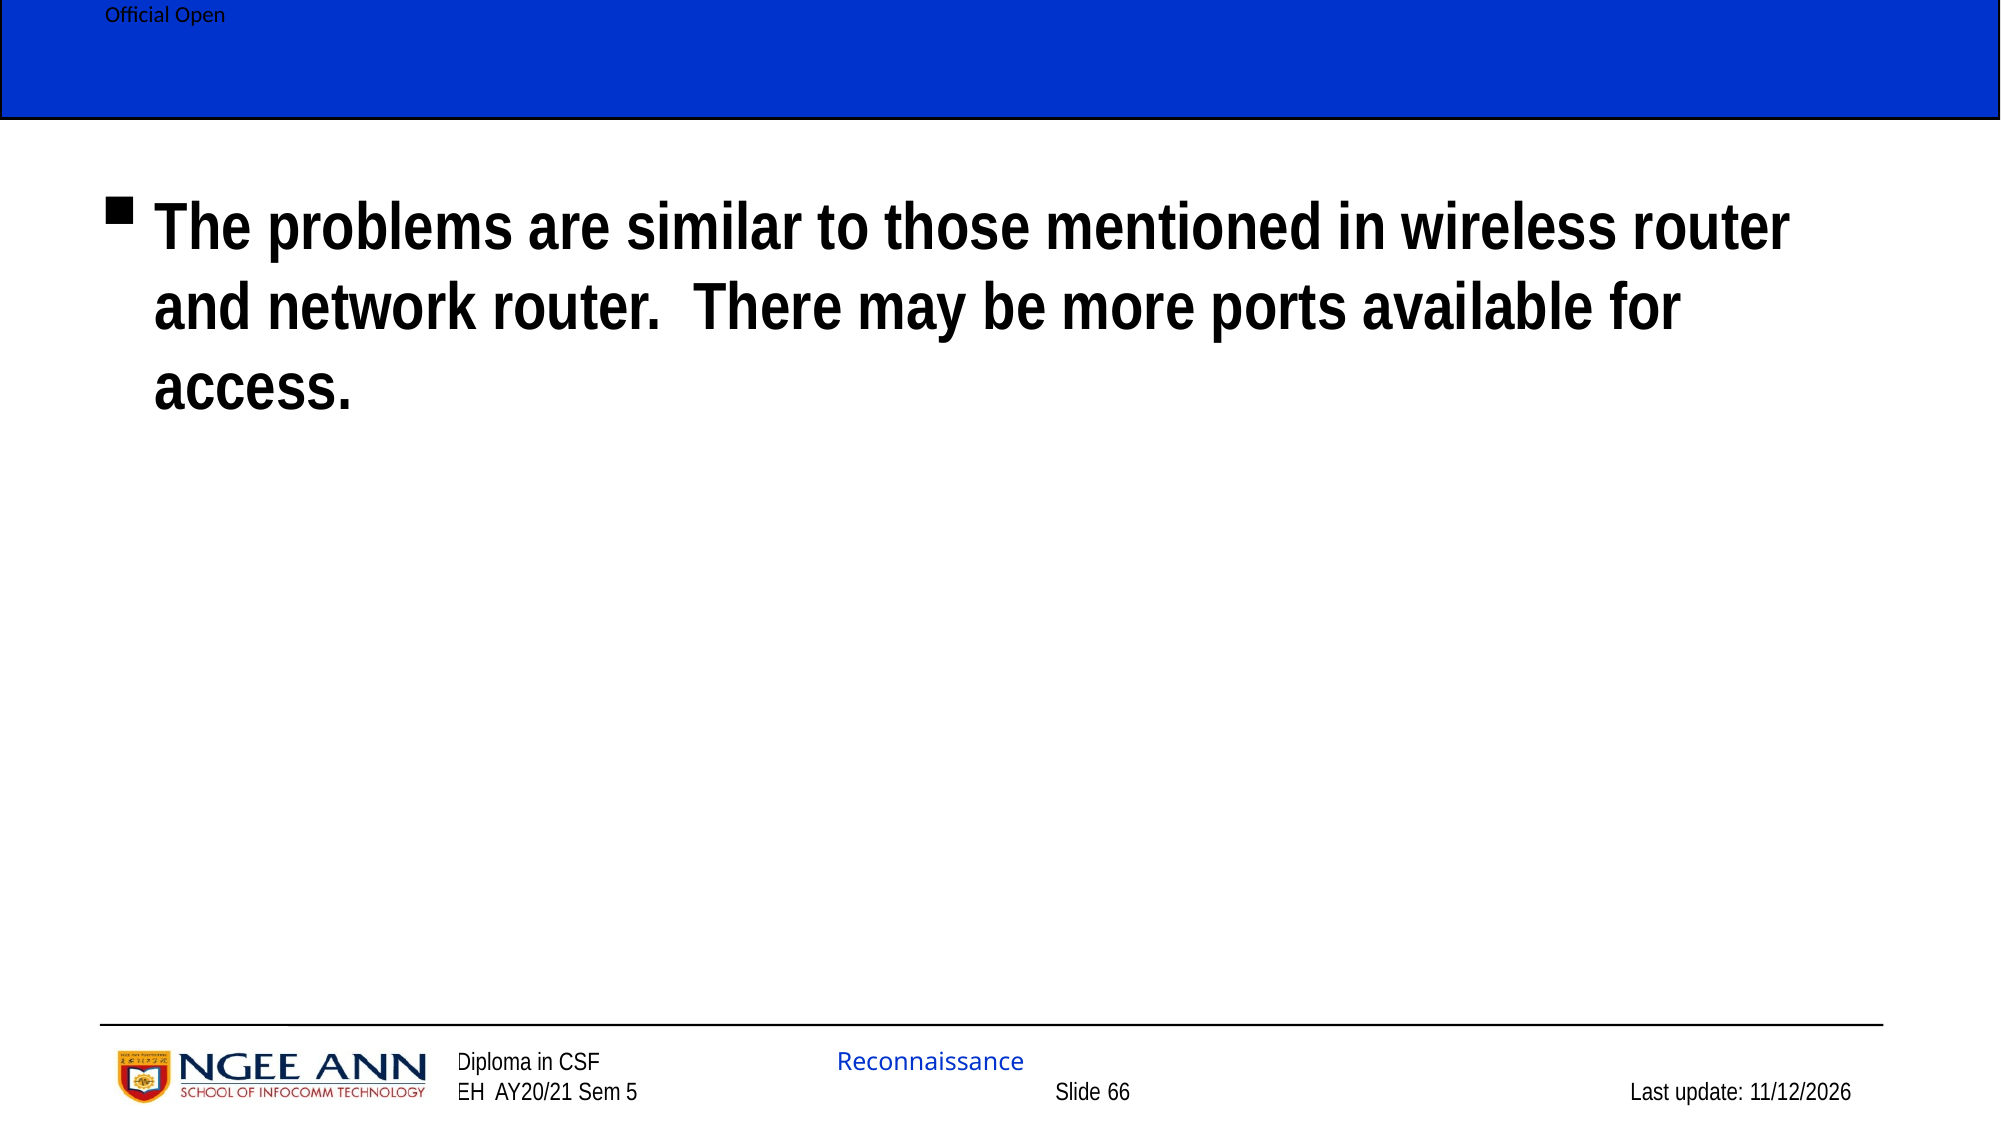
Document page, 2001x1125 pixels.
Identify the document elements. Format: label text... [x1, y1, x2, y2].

list The problems are similar to those mentioned in wireless router and network router. There may be more ports available for access. [83, 174, 1867, 1025]
picture [83, 1028, 459, 1125]
